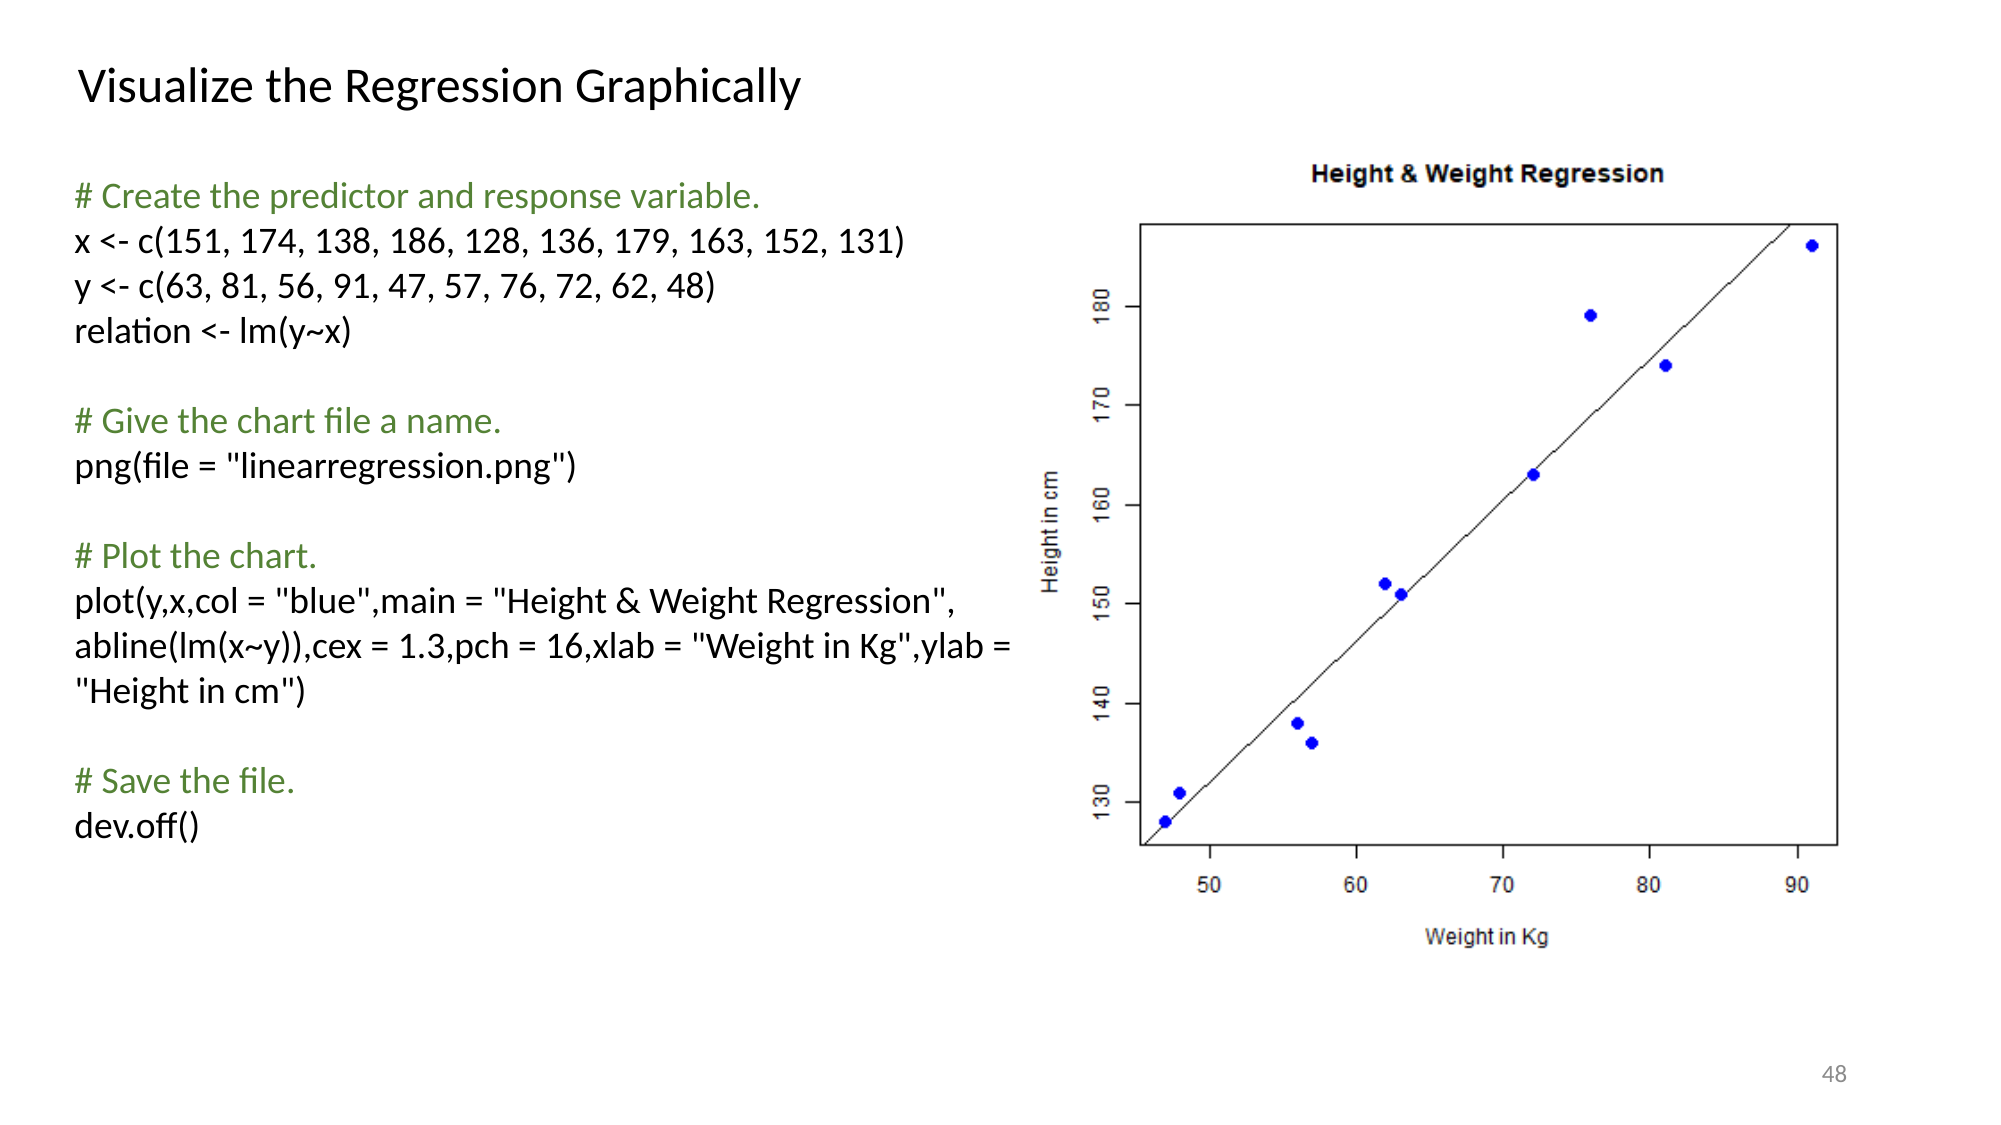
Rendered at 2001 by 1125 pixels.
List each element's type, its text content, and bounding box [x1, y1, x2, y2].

text_box Visualize the Regression Graphically [63, 45, 817, 120]
picture [1038, 120, 1885, 959]
text_box # Create the predictor and response variable. x <- c(151, 174, 138, 186, 128, 136, 179, 163, 152, 131) y <- c(63, 81, 56, 91, 47, 57, 76, 72, 62, 48) relation <- lm(y~x) # Give the chart file a name. png(file = "linearregression.png") # Plot the chart. plot(y,x,col = "blue",main = "Height & Weight Regression", abline(lm(x~y)),cex = 1.3,pch = 16,xlab = "Weight in Kg",ylab = "Height in cm") # Save the file. dev.off() [59, 163, 1038, 853]
slide_number 48 [1412, 1042, 1863, 1103]
